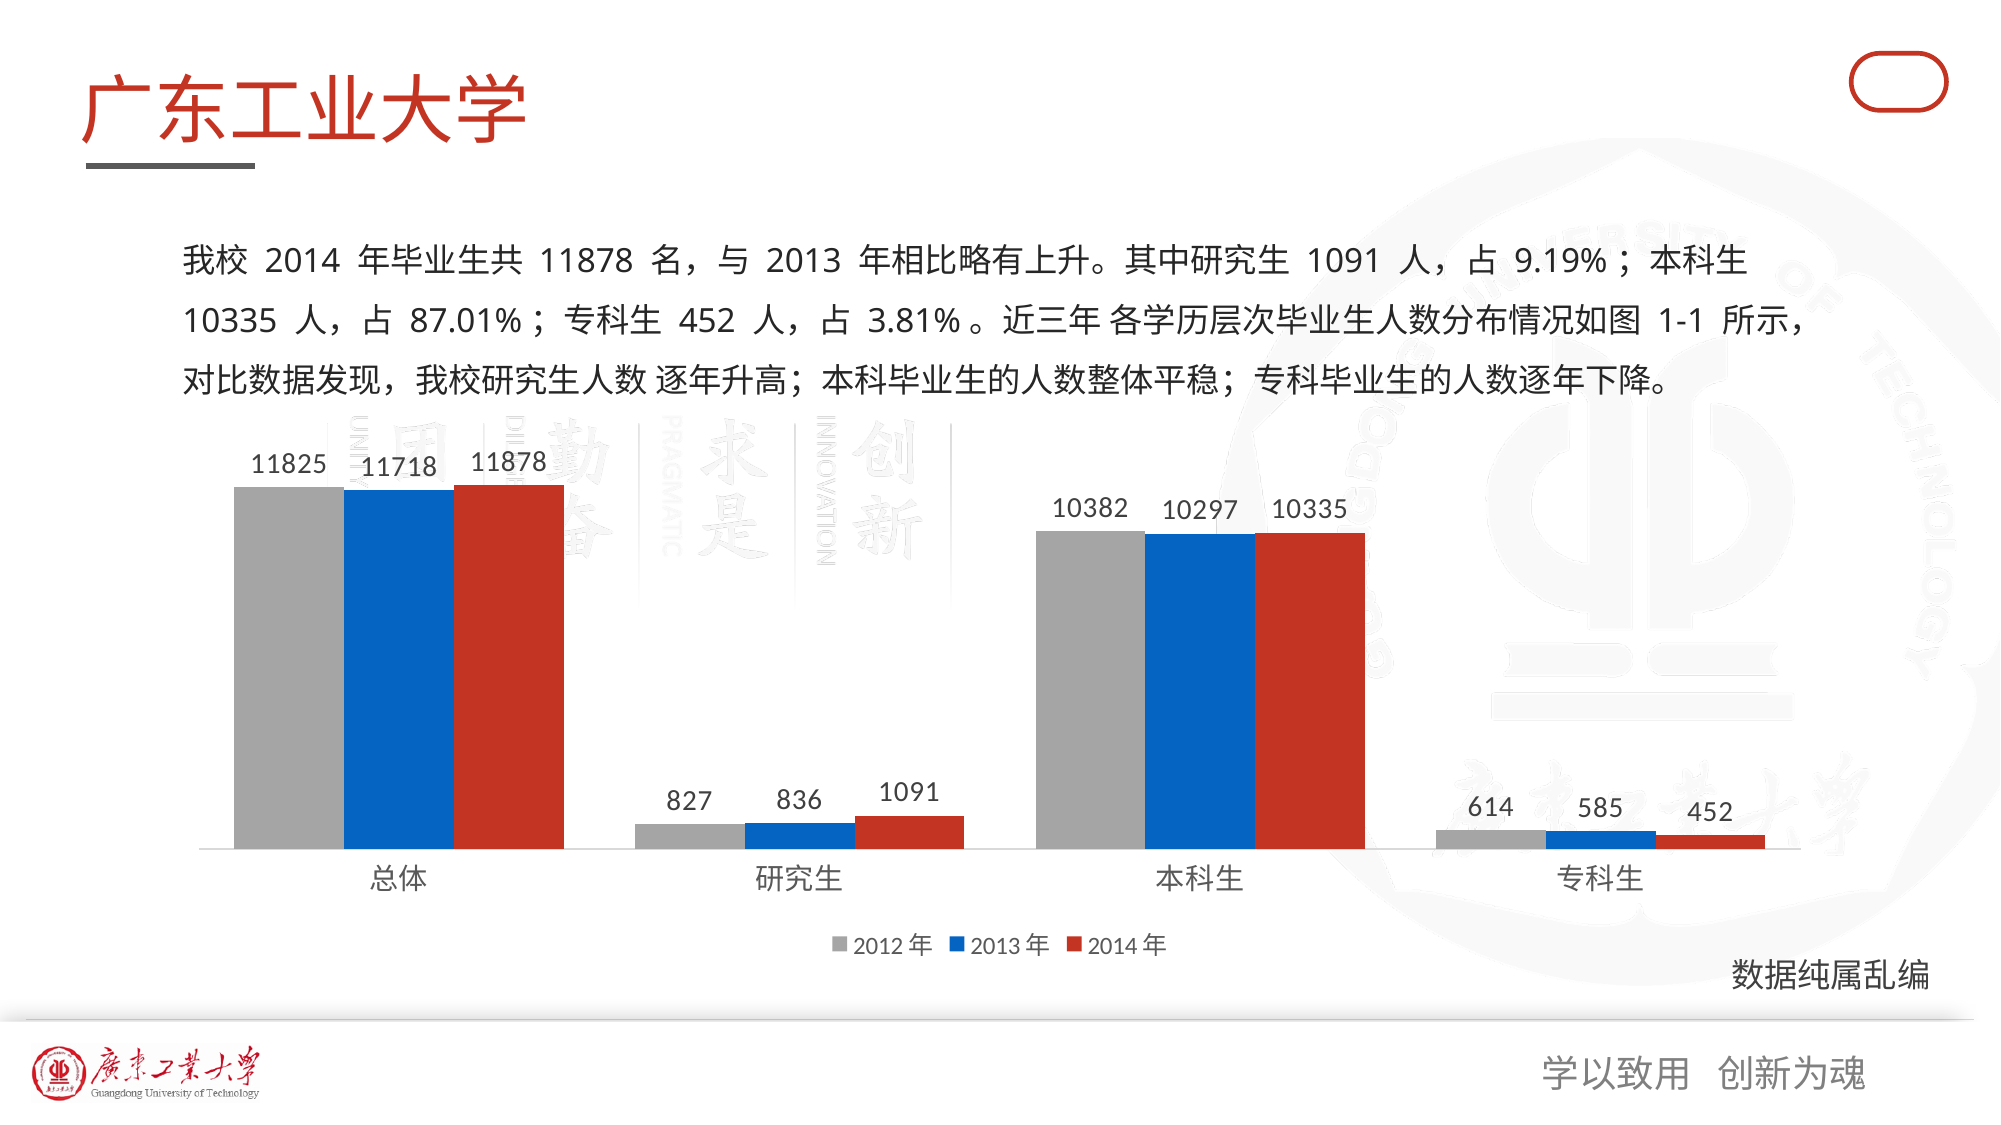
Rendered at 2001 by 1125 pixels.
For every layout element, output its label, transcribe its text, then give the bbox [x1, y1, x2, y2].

title 广东工业大学 [64, 64, 1829, 162]
chart [165, 409, 1835, 969]
text_box 数据纯属乱编 [1661, 947, 1946, 1002]
text_box 005 099 193 [325, 138, 2000, 986]
slide_number [1851, 53, 1947, 111]
picture [31, 1043, 260, 1103]
text_box 我校 2014 年毕业生共 11878 名，与 2013 年相比略有上升。其中研究生 1091 人，占 9.19%；本科生 10335 人，占 87.01%；专科生 452 人，占 3.81%。近三年 各学历层次毕业生人数分布情况如图 1-1 所示，对比数据发现，我校研究生人数 逐年升高；本科毕业生的人数整体平稳；专科毕业生的人数逐年下降。 [167, 212, 1833, 407]
